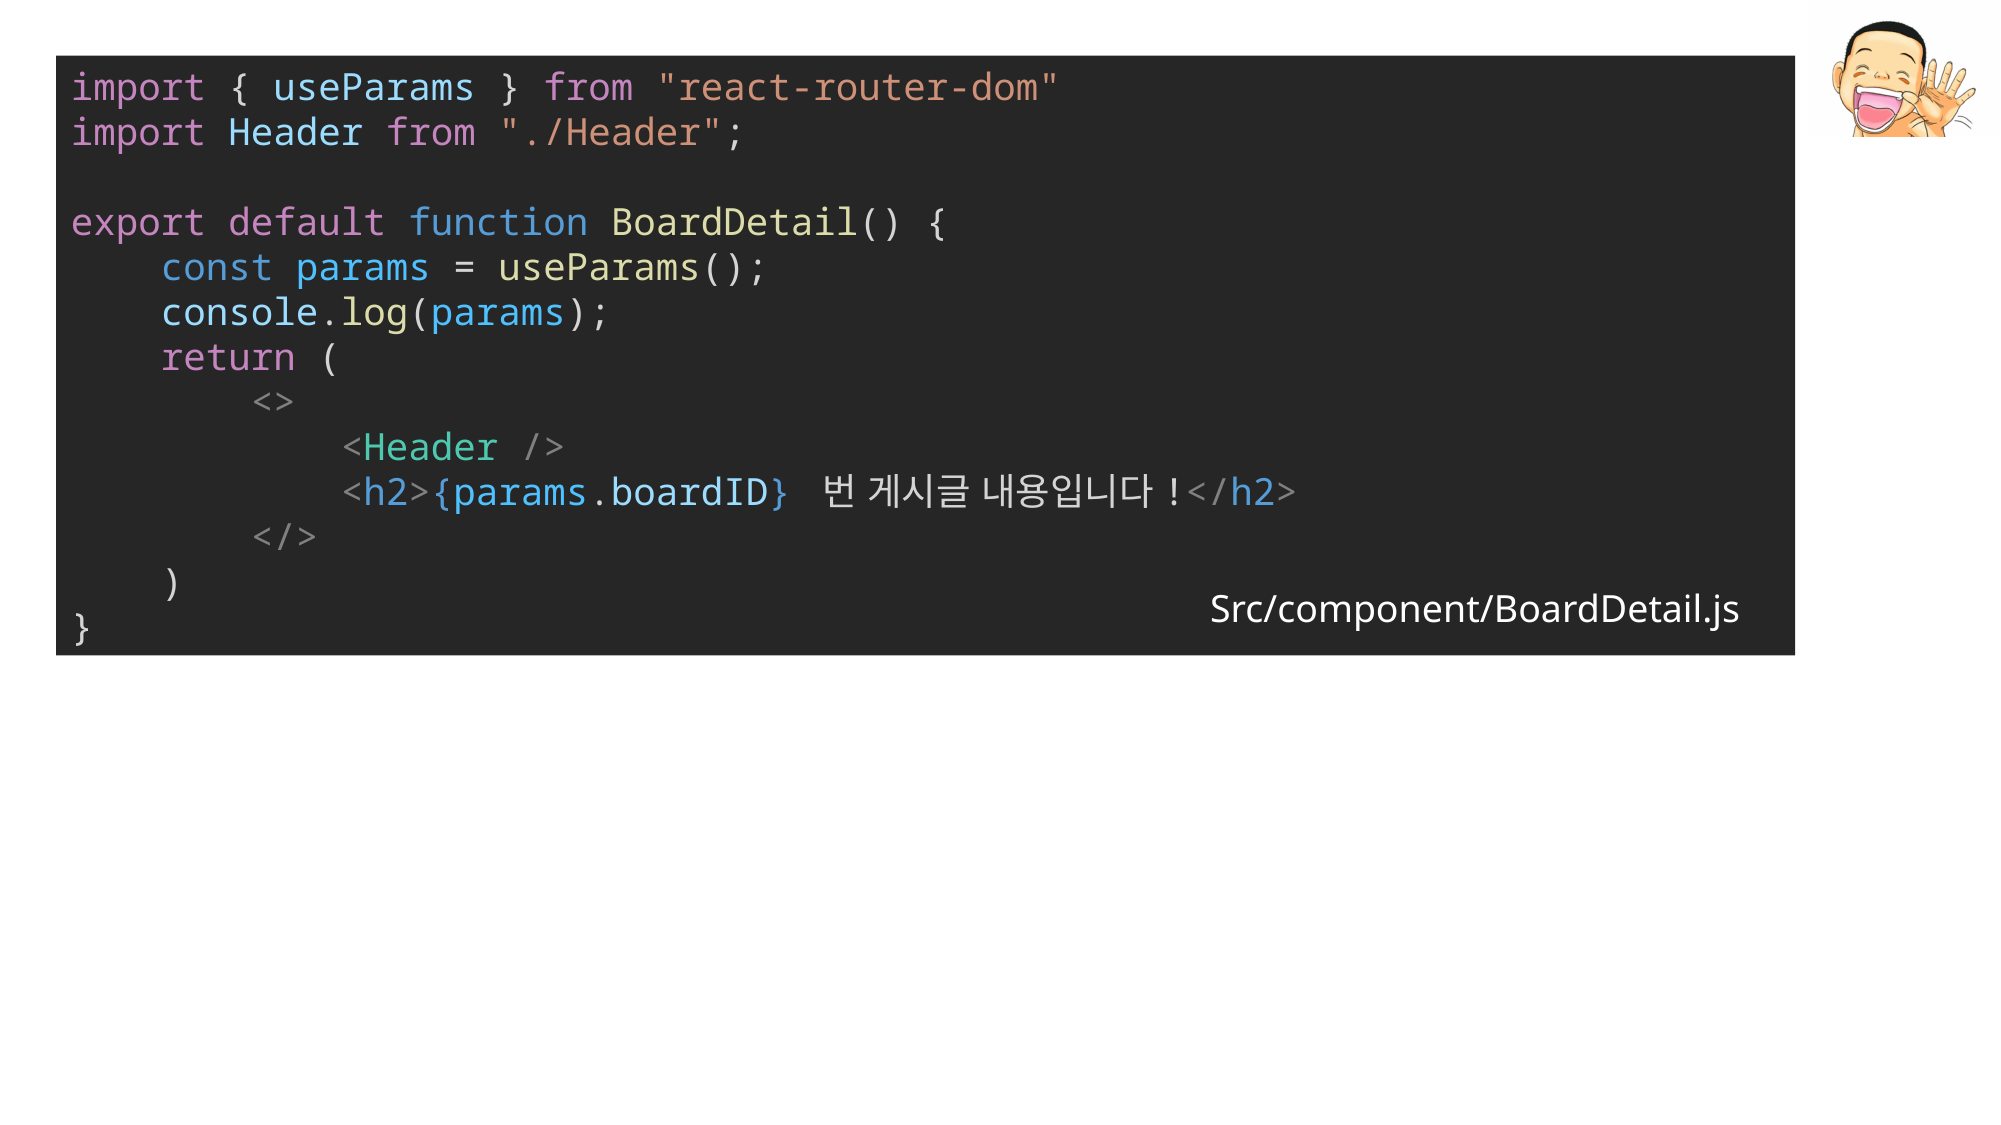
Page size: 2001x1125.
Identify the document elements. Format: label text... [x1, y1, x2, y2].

picture [1808, 0, 2000, 137]
text_box Src/component/BoardDetail.js [1195, 577, 1756, 638]
text_box import { useParams } from "react-router-dom" import Header from "./Header"; export default function BoardDetail() { const params = useParams(); console.log(params); return ( <> <Header /> <h2>{params.boardID} 번 게시글 내용입니다!</h2> </> ) } [56, 55, 1796, 656]
